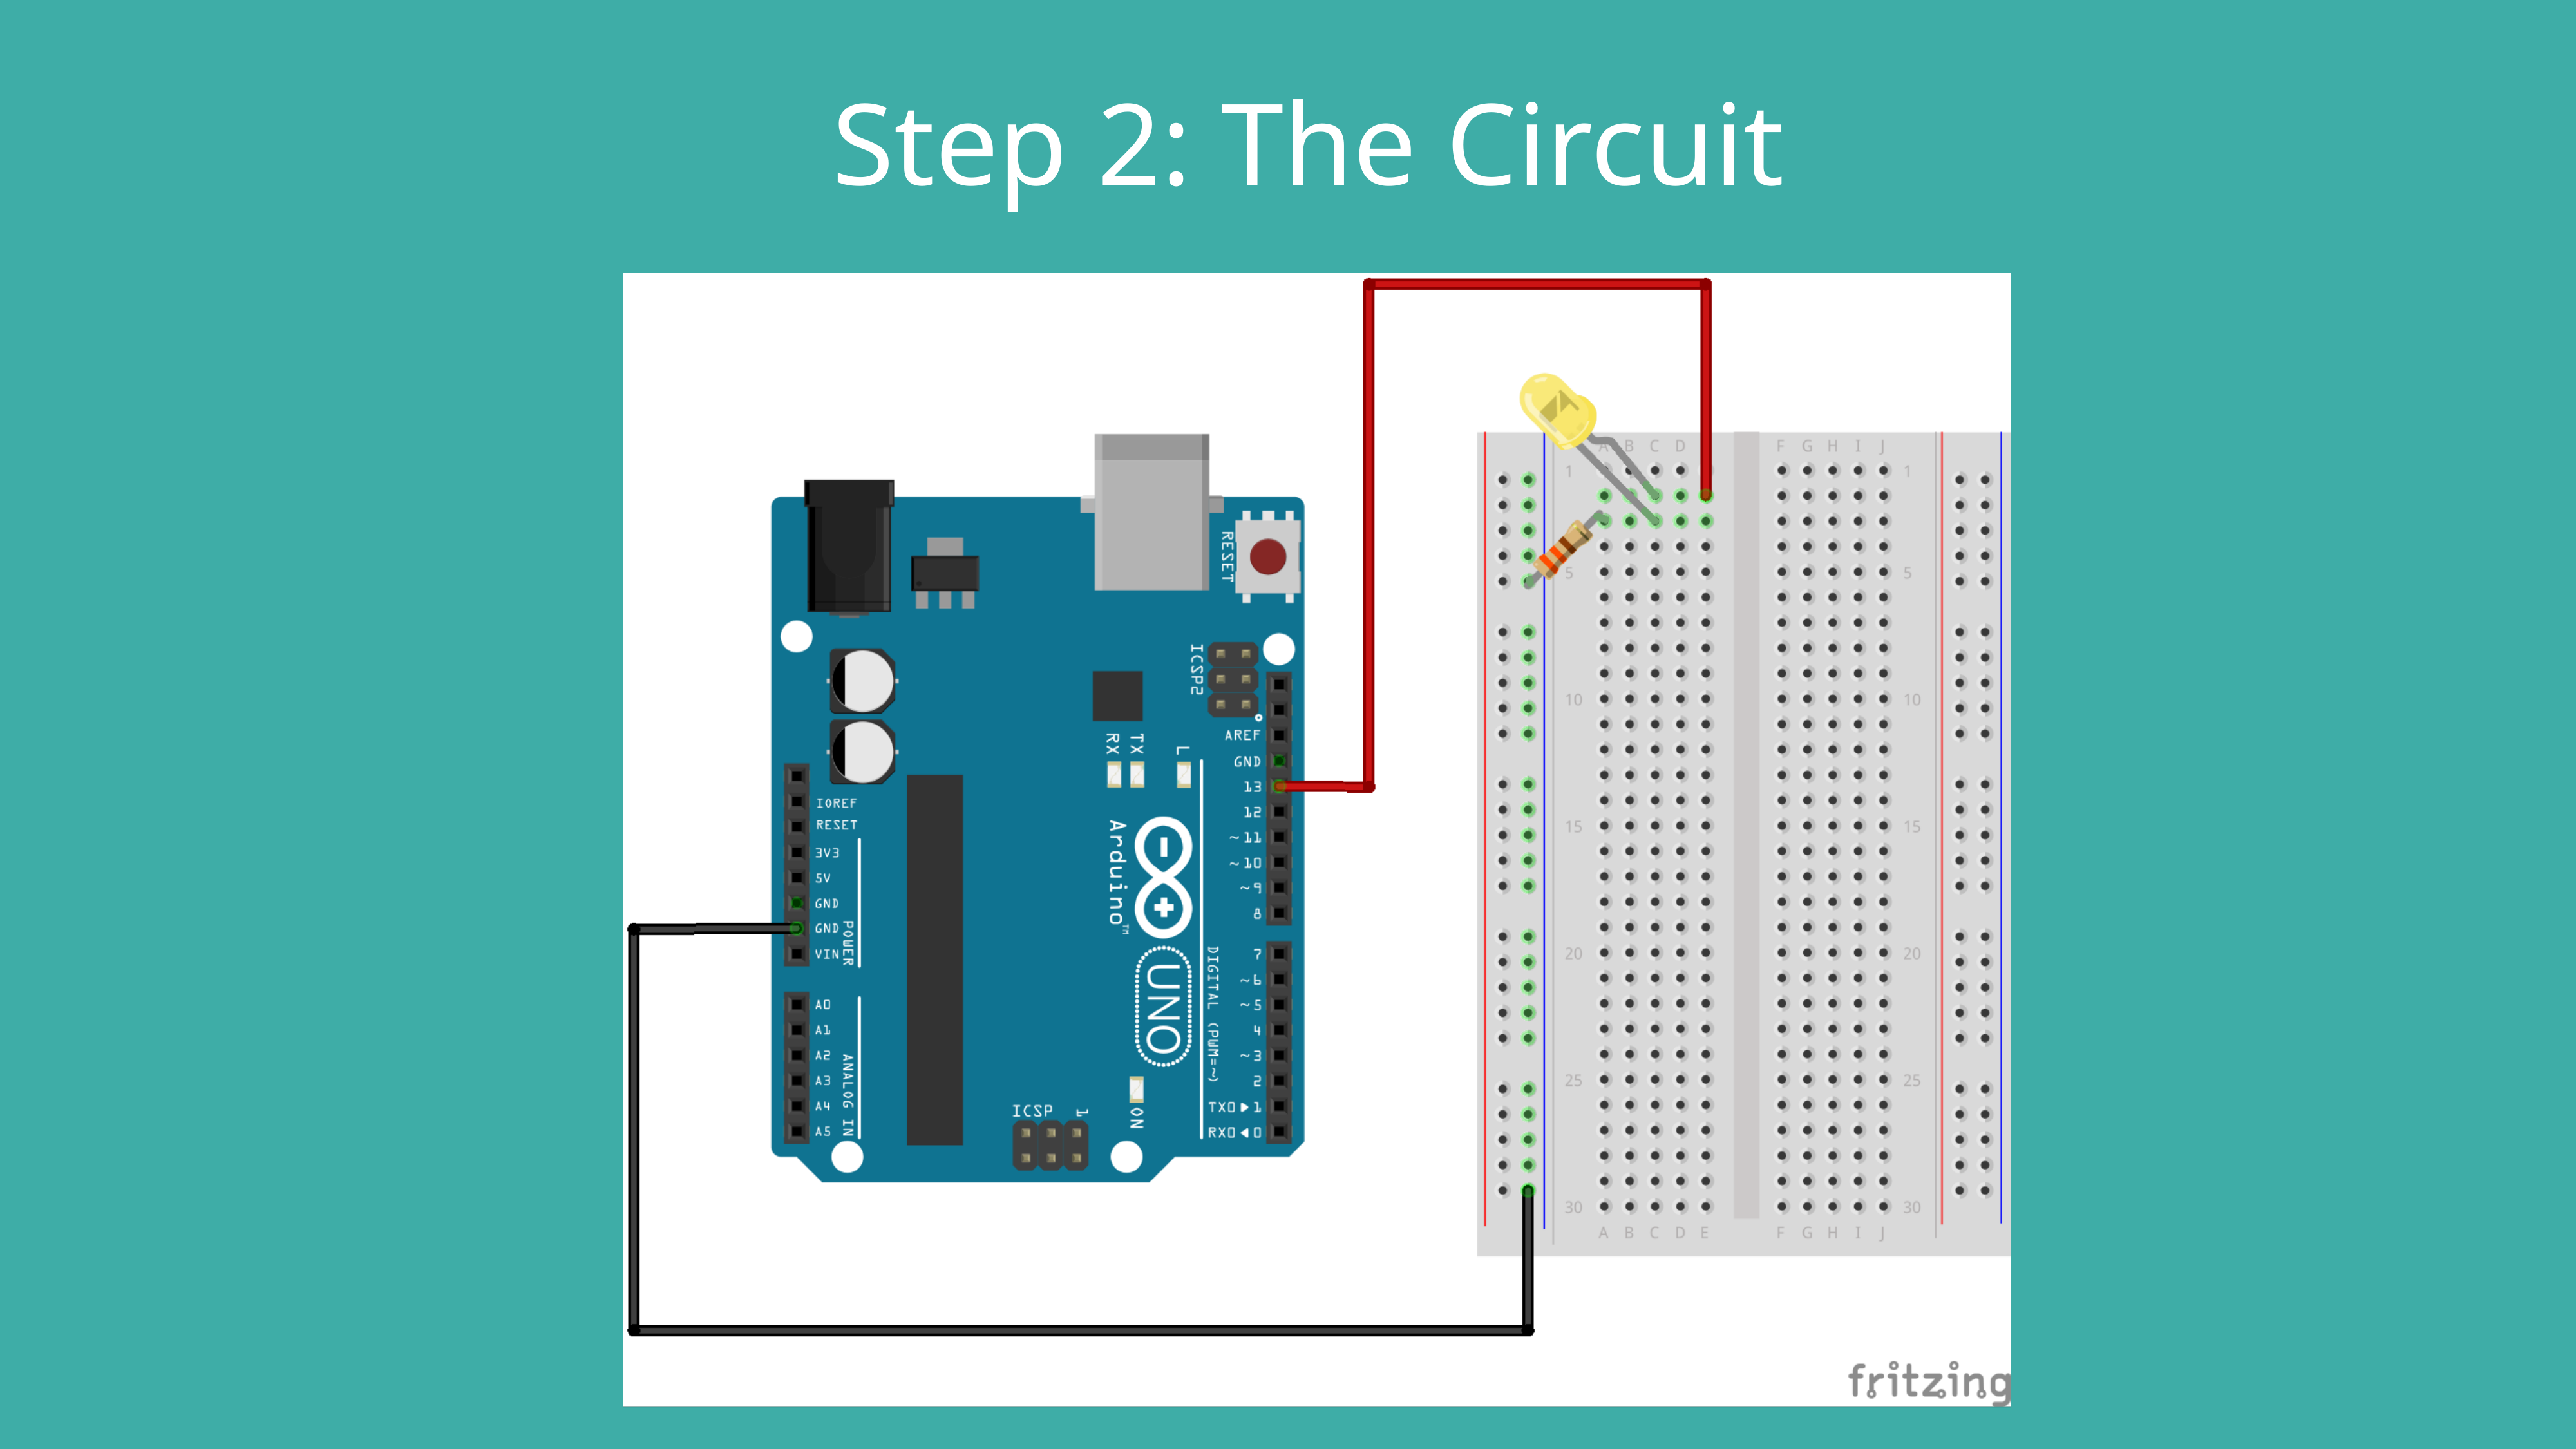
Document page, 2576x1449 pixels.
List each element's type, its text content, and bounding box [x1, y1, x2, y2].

picture [623, 272, 2011, 1409]
list Step 2: The Circuit [252, 189, 2325, 285]
